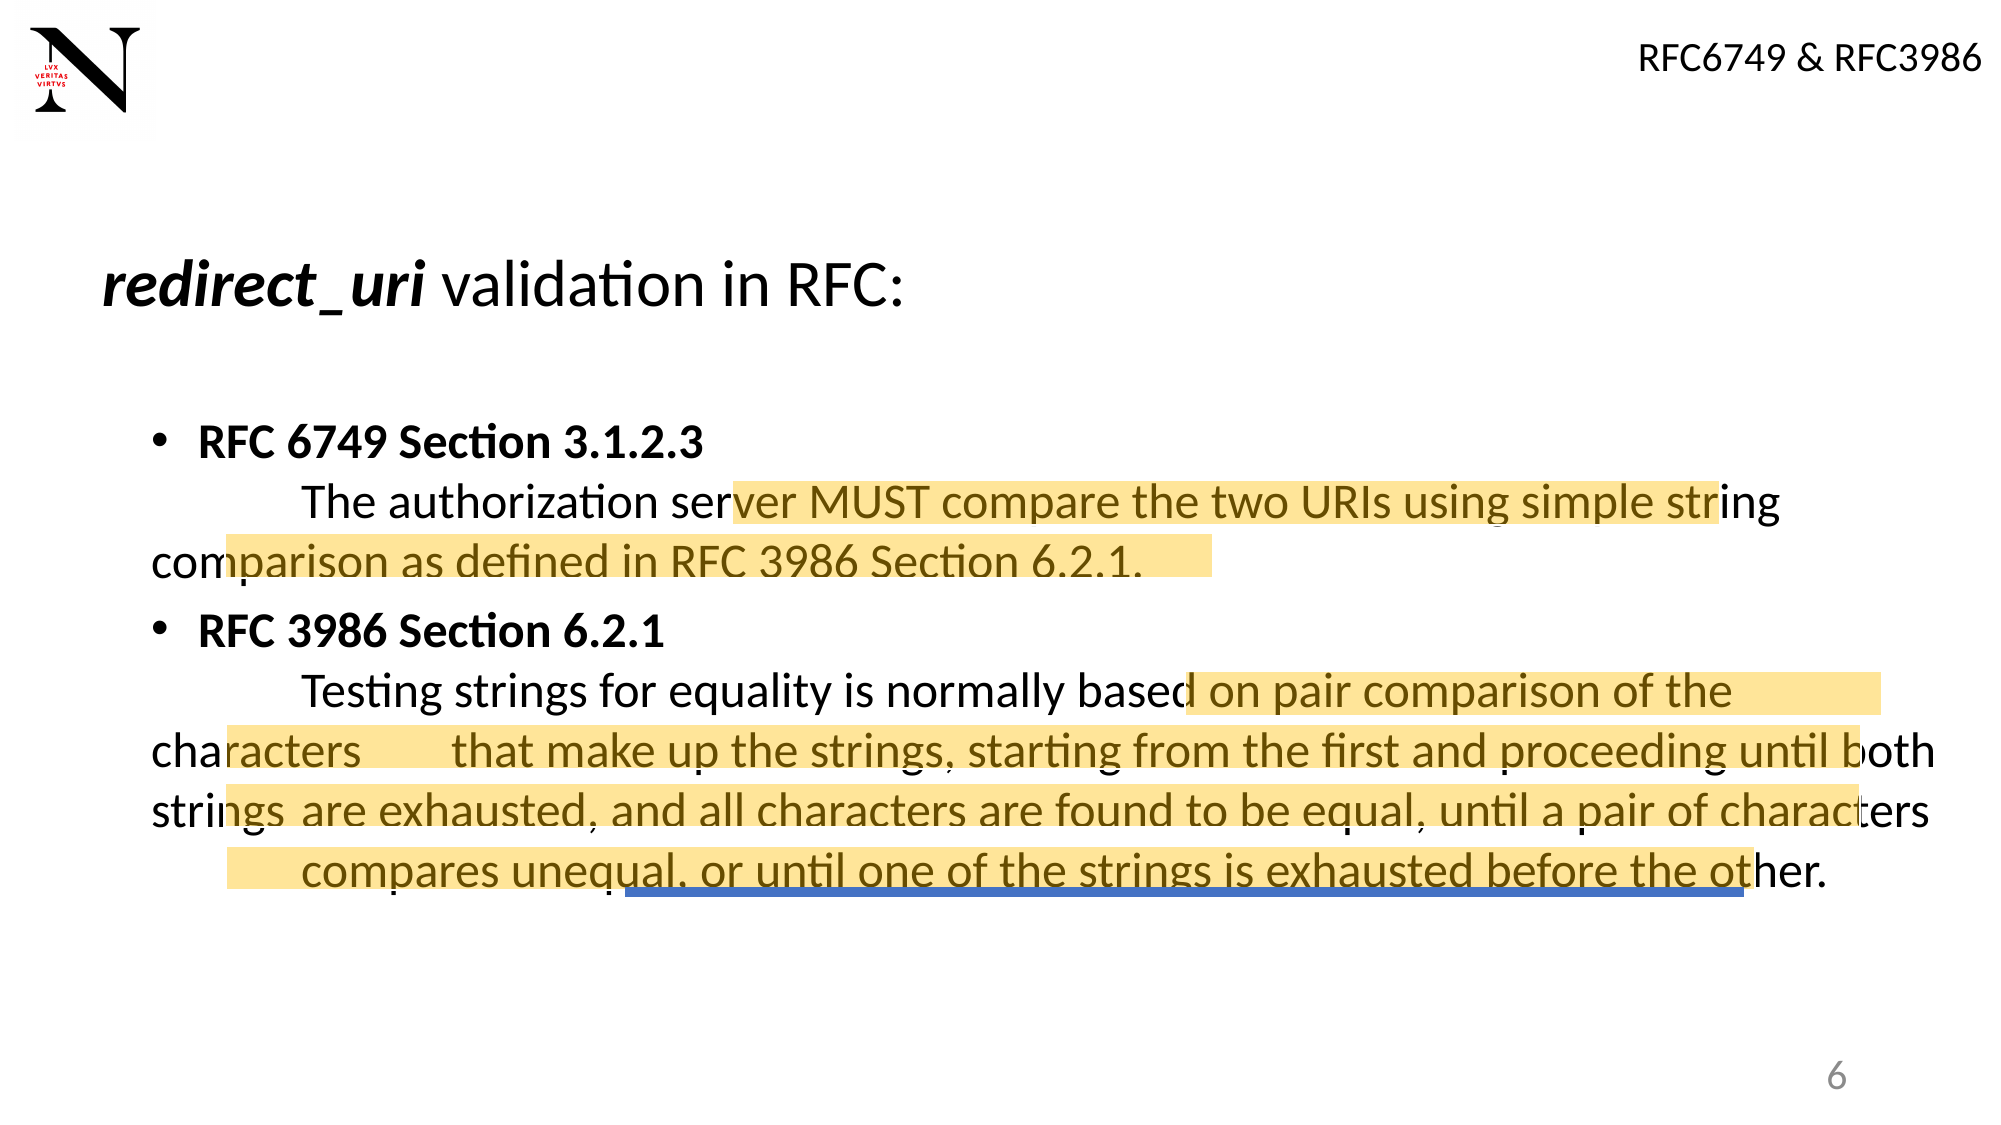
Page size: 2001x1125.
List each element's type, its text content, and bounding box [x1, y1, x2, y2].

slide_number 6 [1789, 1042, 1863, 1103]
text_box [225, 723, 1862, 770]
text_box RFC6749 & RFC3986 [1623, 22, 1998, 88]
text_box [223, 782, 1861, 828]
text_box RFC 6749 Section 3.1.2.3 The authorization server MUST compare the two URIs using simple string comparison as defined in RFC 3986 Section 6.2.1. [136, 401, 1956, 590]
text_box [1184, 670, 1883, 717]
text_box redirect_uri validation in RFC: [87, 232, 922, 328]
text_box [224, 532, 1214, 579]
text_box [225, 844, 1756, 891]
text_box [731, 479, 1721, 526]
text_box RFC 3986 Section 6.2.1 Testing strings for equality is normally based on pair comparison of the characters that make up the strings, starting from the first and proceeding until both strings are exhausted, and all characters are found to be equal, until a pair of characters compares unequal, or until one of the strings is exhausted before the other. [136, 590, 1956, 905]
picture [14, 0, 156, 141]
